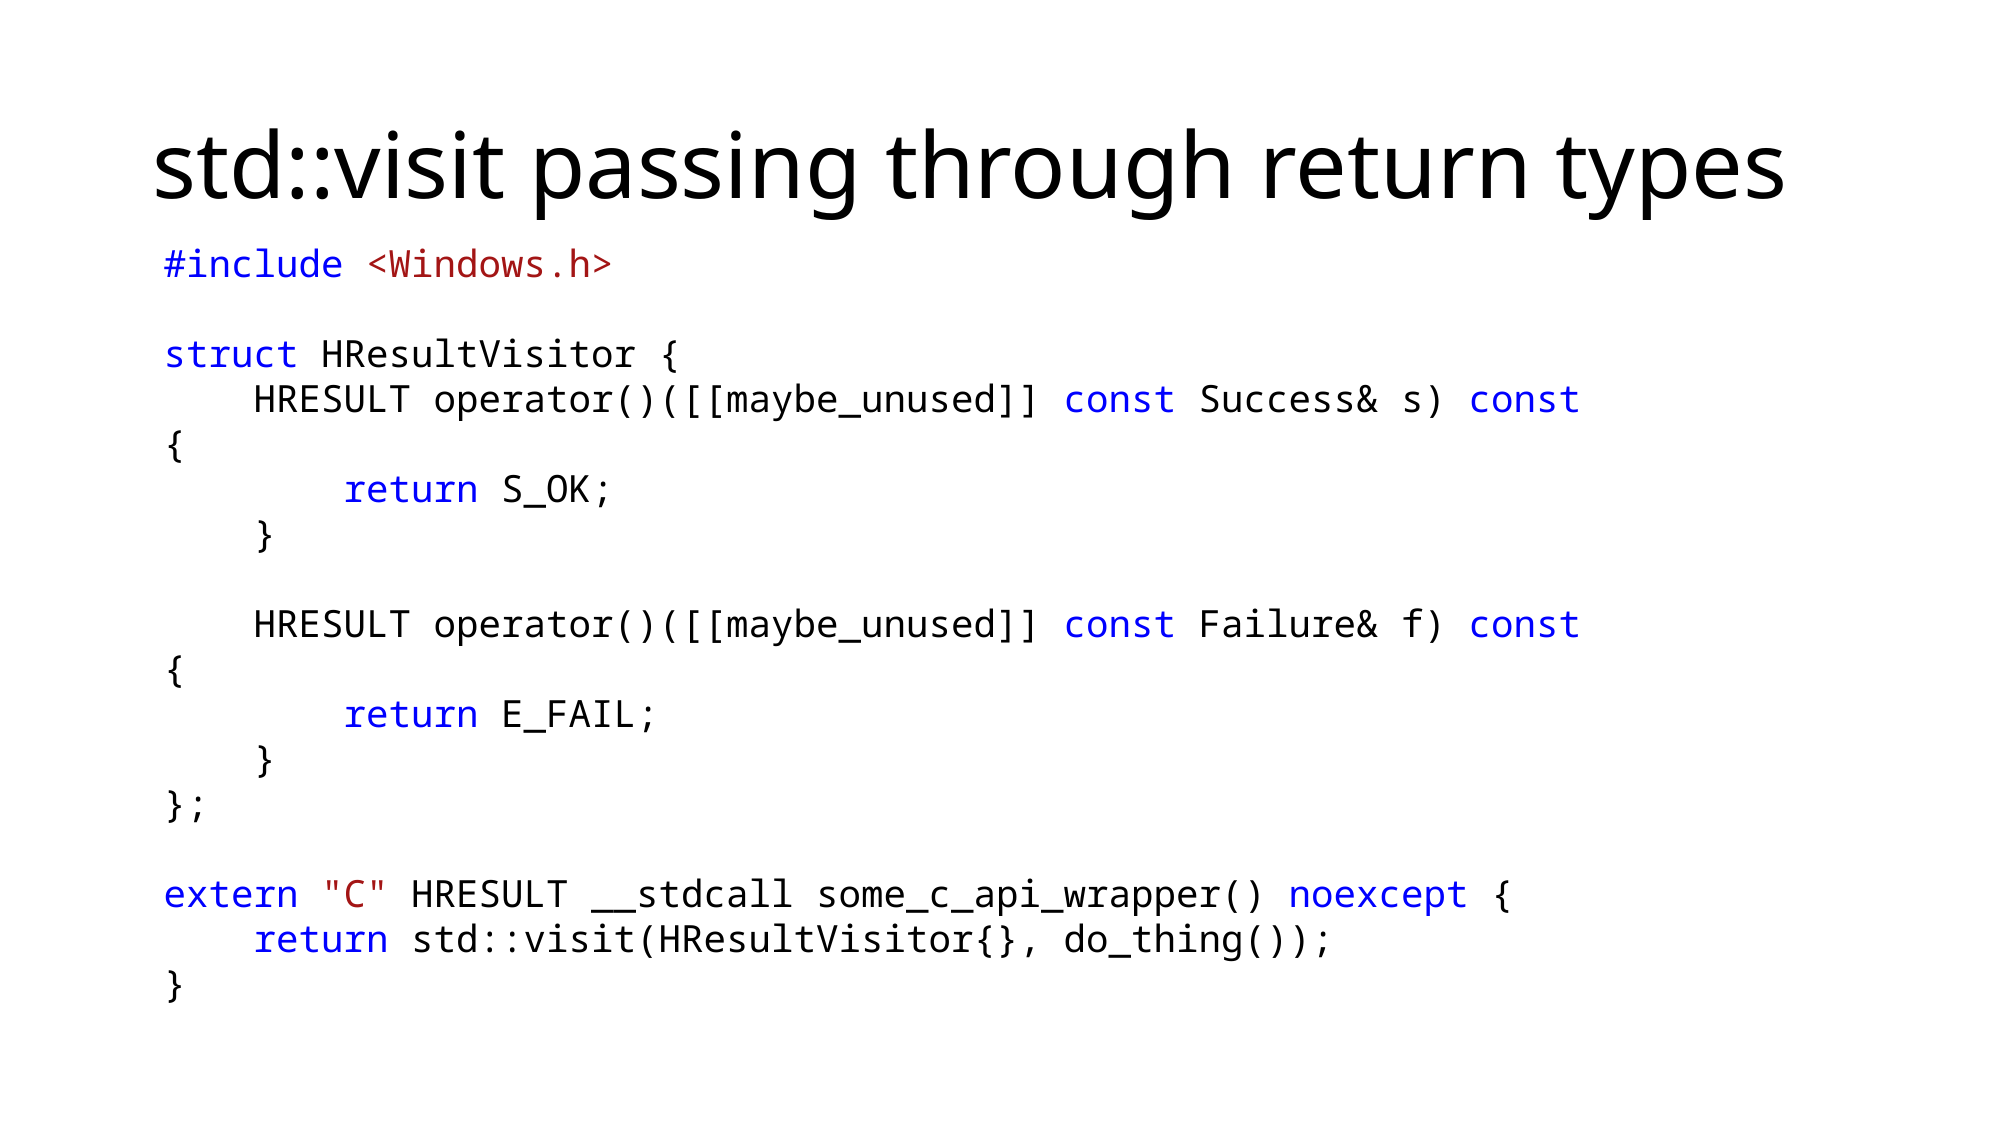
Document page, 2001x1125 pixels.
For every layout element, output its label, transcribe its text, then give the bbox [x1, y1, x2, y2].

title std::visit passing through return types [137, 59, 1863, 278]
text_box #include <Windows.h> struct HResultVisitor { HRESULT operator()([[maybe_unused]] const Success& s) const { return S_OK; } HRESULT operator()([[maybe_unused]] const Failure& f) const { return E_FAIL; } }; extern "C" HRESULT __stdcall some_c_api_wrapper() noexcept { return std::visit(HResultVisitor{}, do_thing()); } [148, 232, 1618, 1057]
